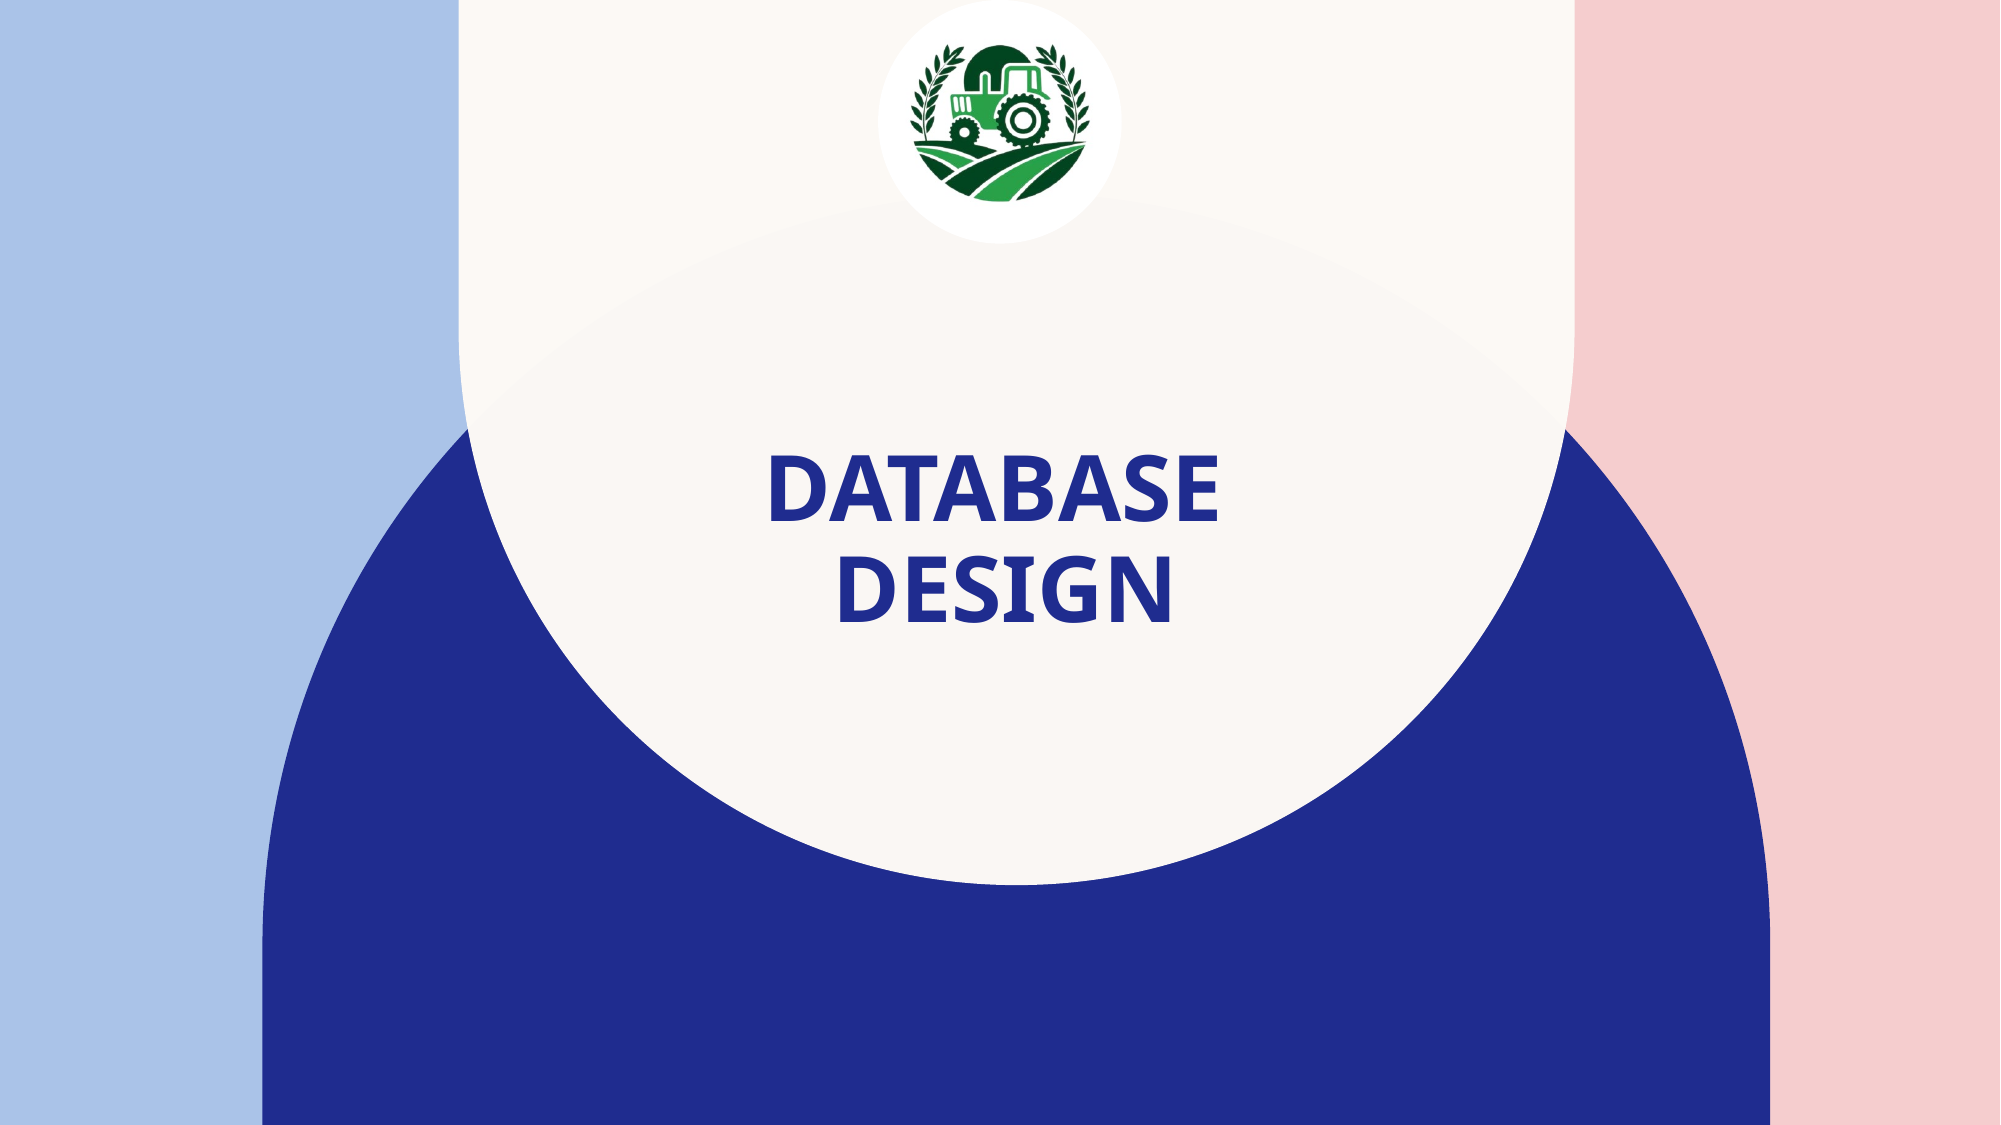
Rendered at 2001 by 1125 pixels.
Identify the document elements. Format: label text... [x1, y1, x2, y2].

picture [878, 0, 1122, 244]
title Database Design [558, 331, 1454, 649]
